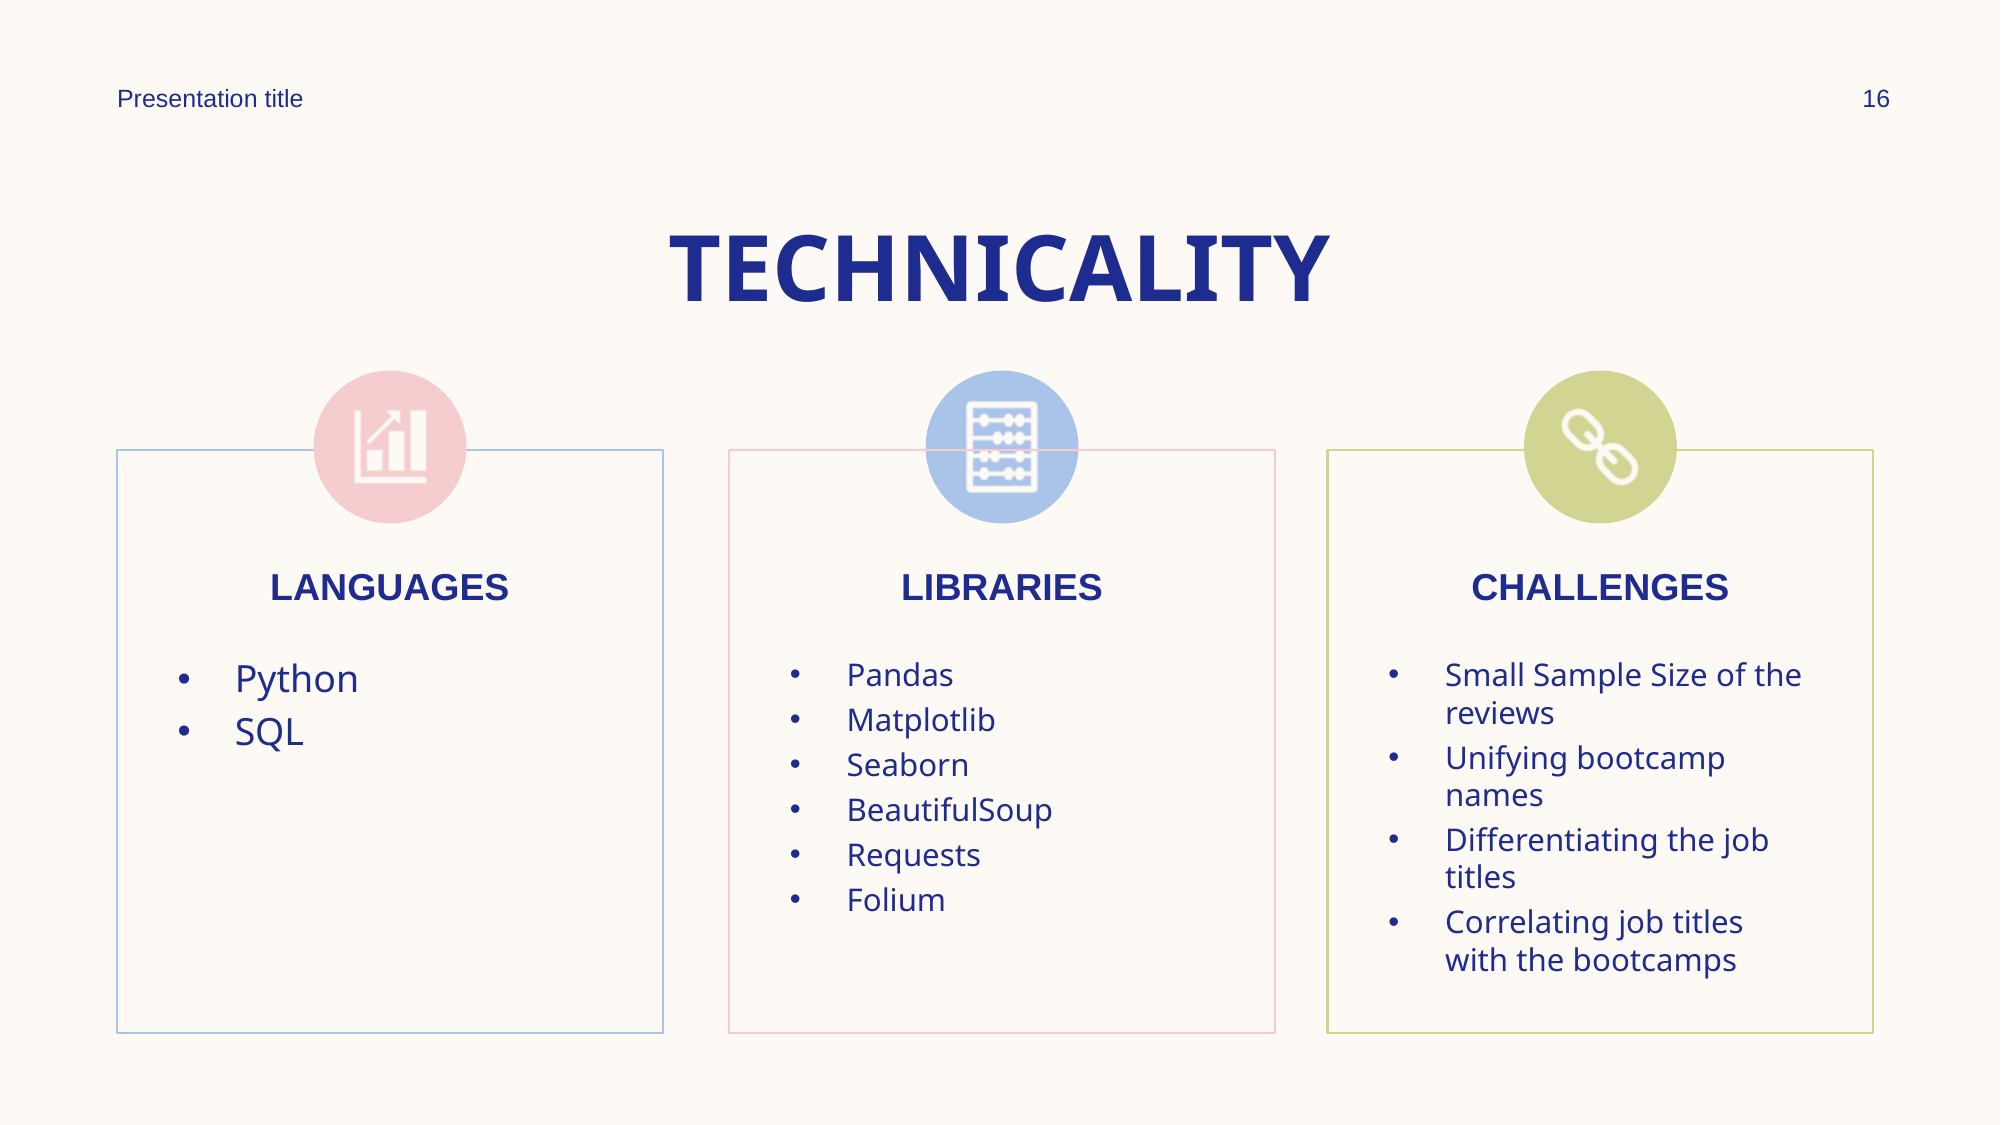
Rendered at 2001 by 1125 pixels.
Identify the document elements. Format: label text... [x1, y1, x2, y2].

picture [1523, 370, 1677, 524]
list Small Sample Size of the reviews Unifying bootcamp names Differentiating the job titles Correlating job titles with the bootcamps [1373, 648, 1828, 1010]
title technicality [124, 202, 1875, 329]
picture [925, 370, 1079, 524]
footer Presentation title [101, 75, 627, 120]
list challenges [1326, 449, 1874, 1034]
list Languages [116, 449, 664, 1034]
list libraries [728, 449, 1276, 1034]
list Pandas Matplotlib Seaborn BeautifulSoup Requests Folium [774, 648, 1230, 1010]
list Python SQL [162, 648, 618, 1010]
slide_number 16 [1795, 75, 1958, 120]
picture [313, 370, 467, 524]
